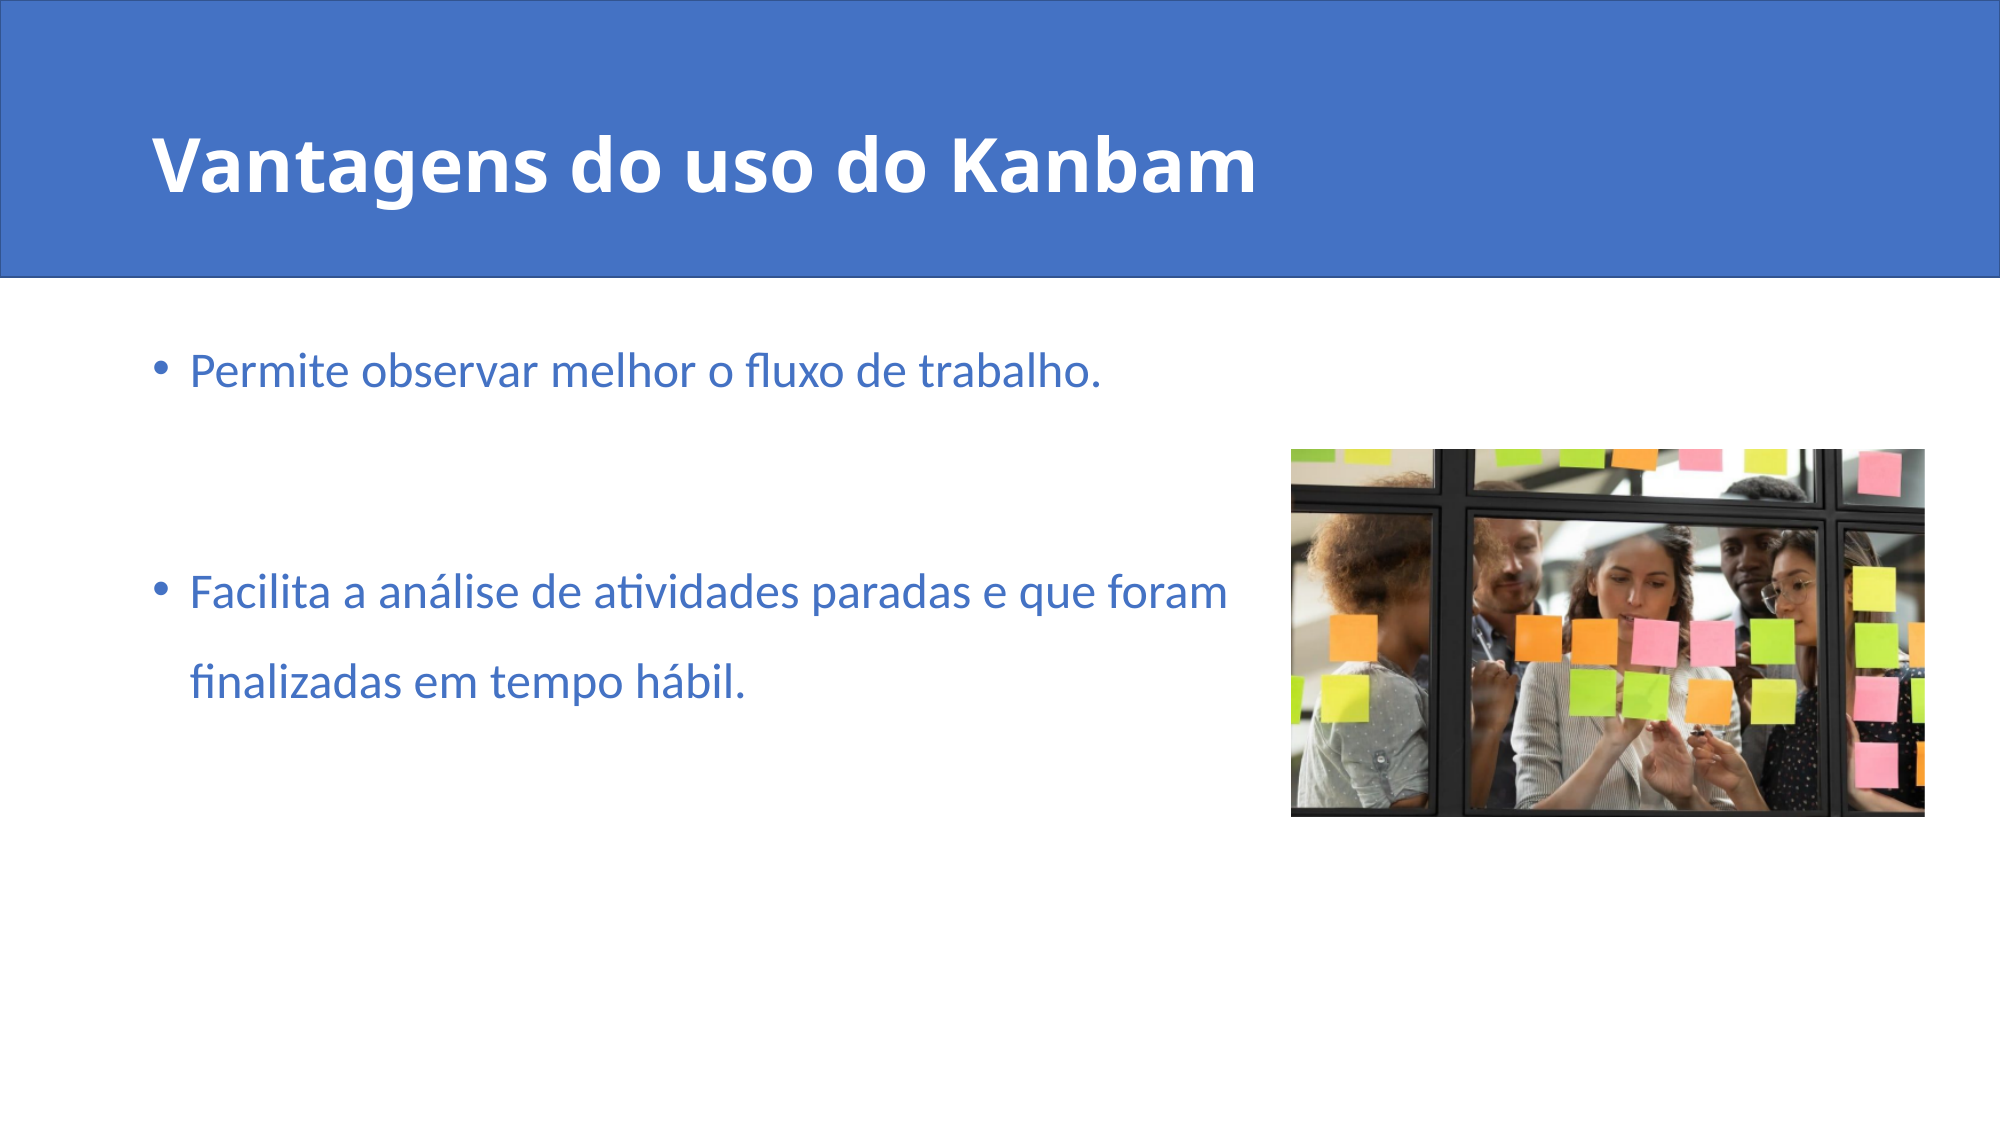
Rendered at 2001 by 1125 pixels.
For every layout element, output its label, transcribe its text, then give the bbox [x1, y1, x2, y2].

title Vantagens do uso do Kanbam [137, 59, 1863, 278]
text_box [0, 0, 2000, 278]
list Permite observar melhor o fluxo de trabalho. Facilita a análise de atividades paradas e que foram finalizadas em tempo hábil. [137, 299, 1270, 1014]
picture [1291, 449, 1926, 817]
